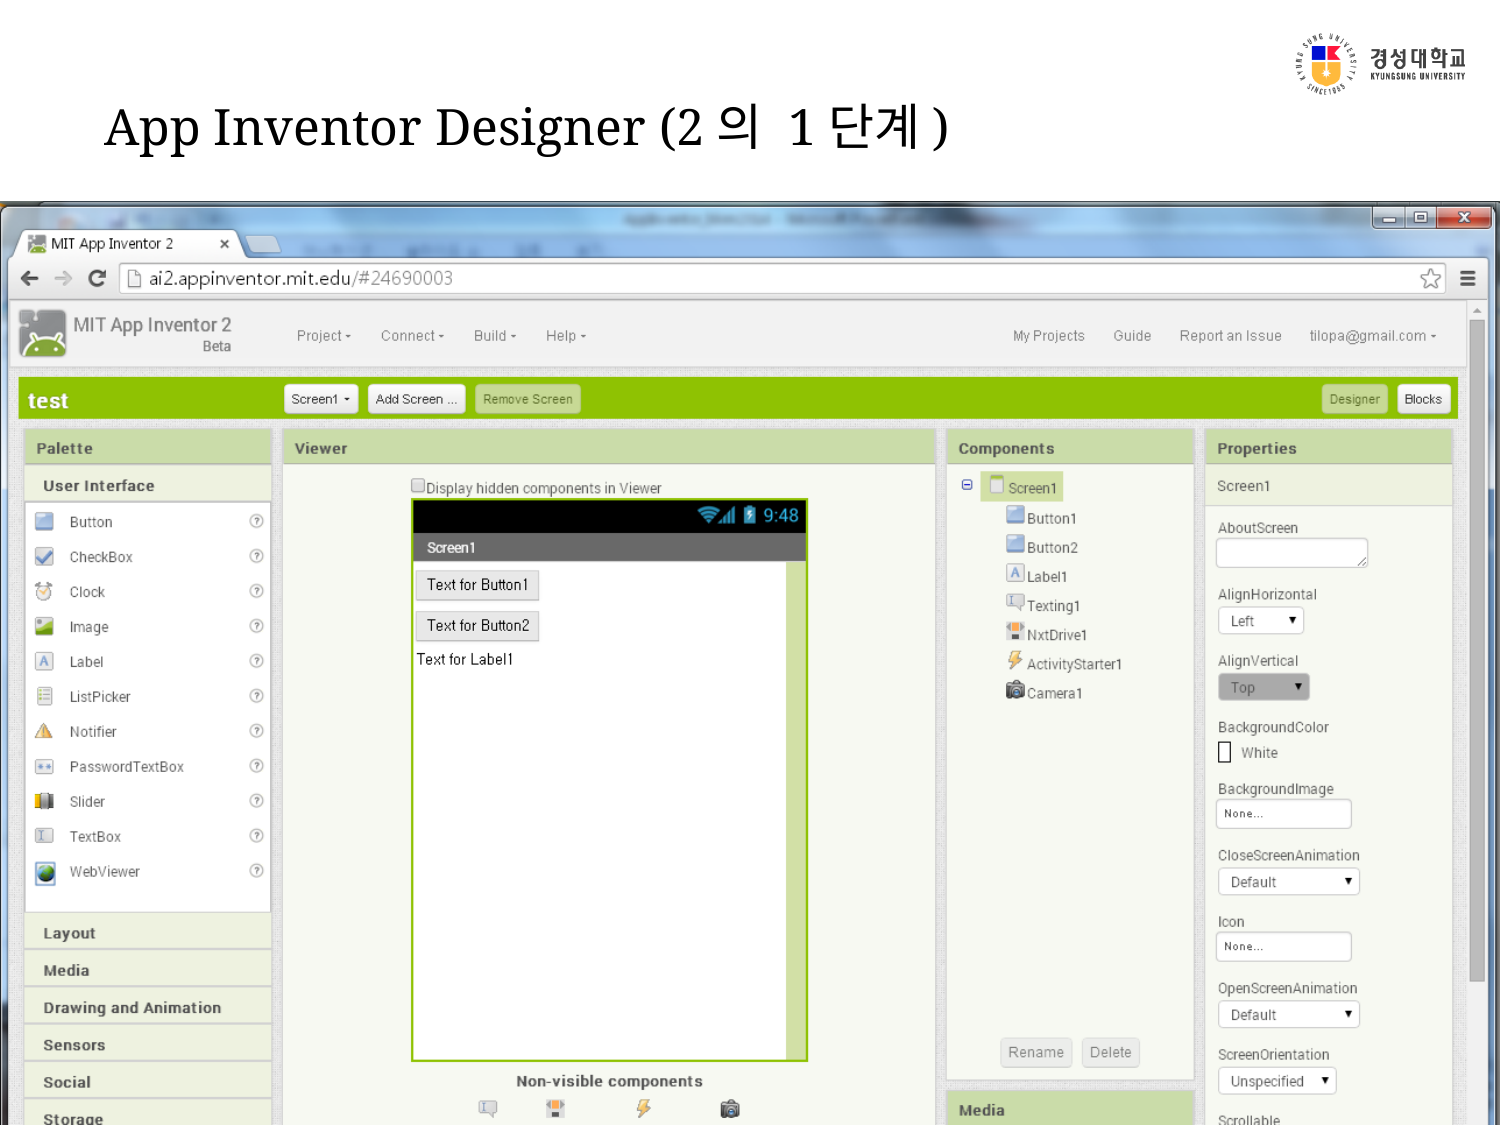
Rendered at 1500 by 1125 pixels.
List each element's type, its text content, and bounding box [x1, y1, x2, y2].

picture [0, 201, 1500, 1125]
picture [1293, 30, 1471, 99]
title App Inventor Designer (2의 1단계) [89, 54, 1235, 197]
